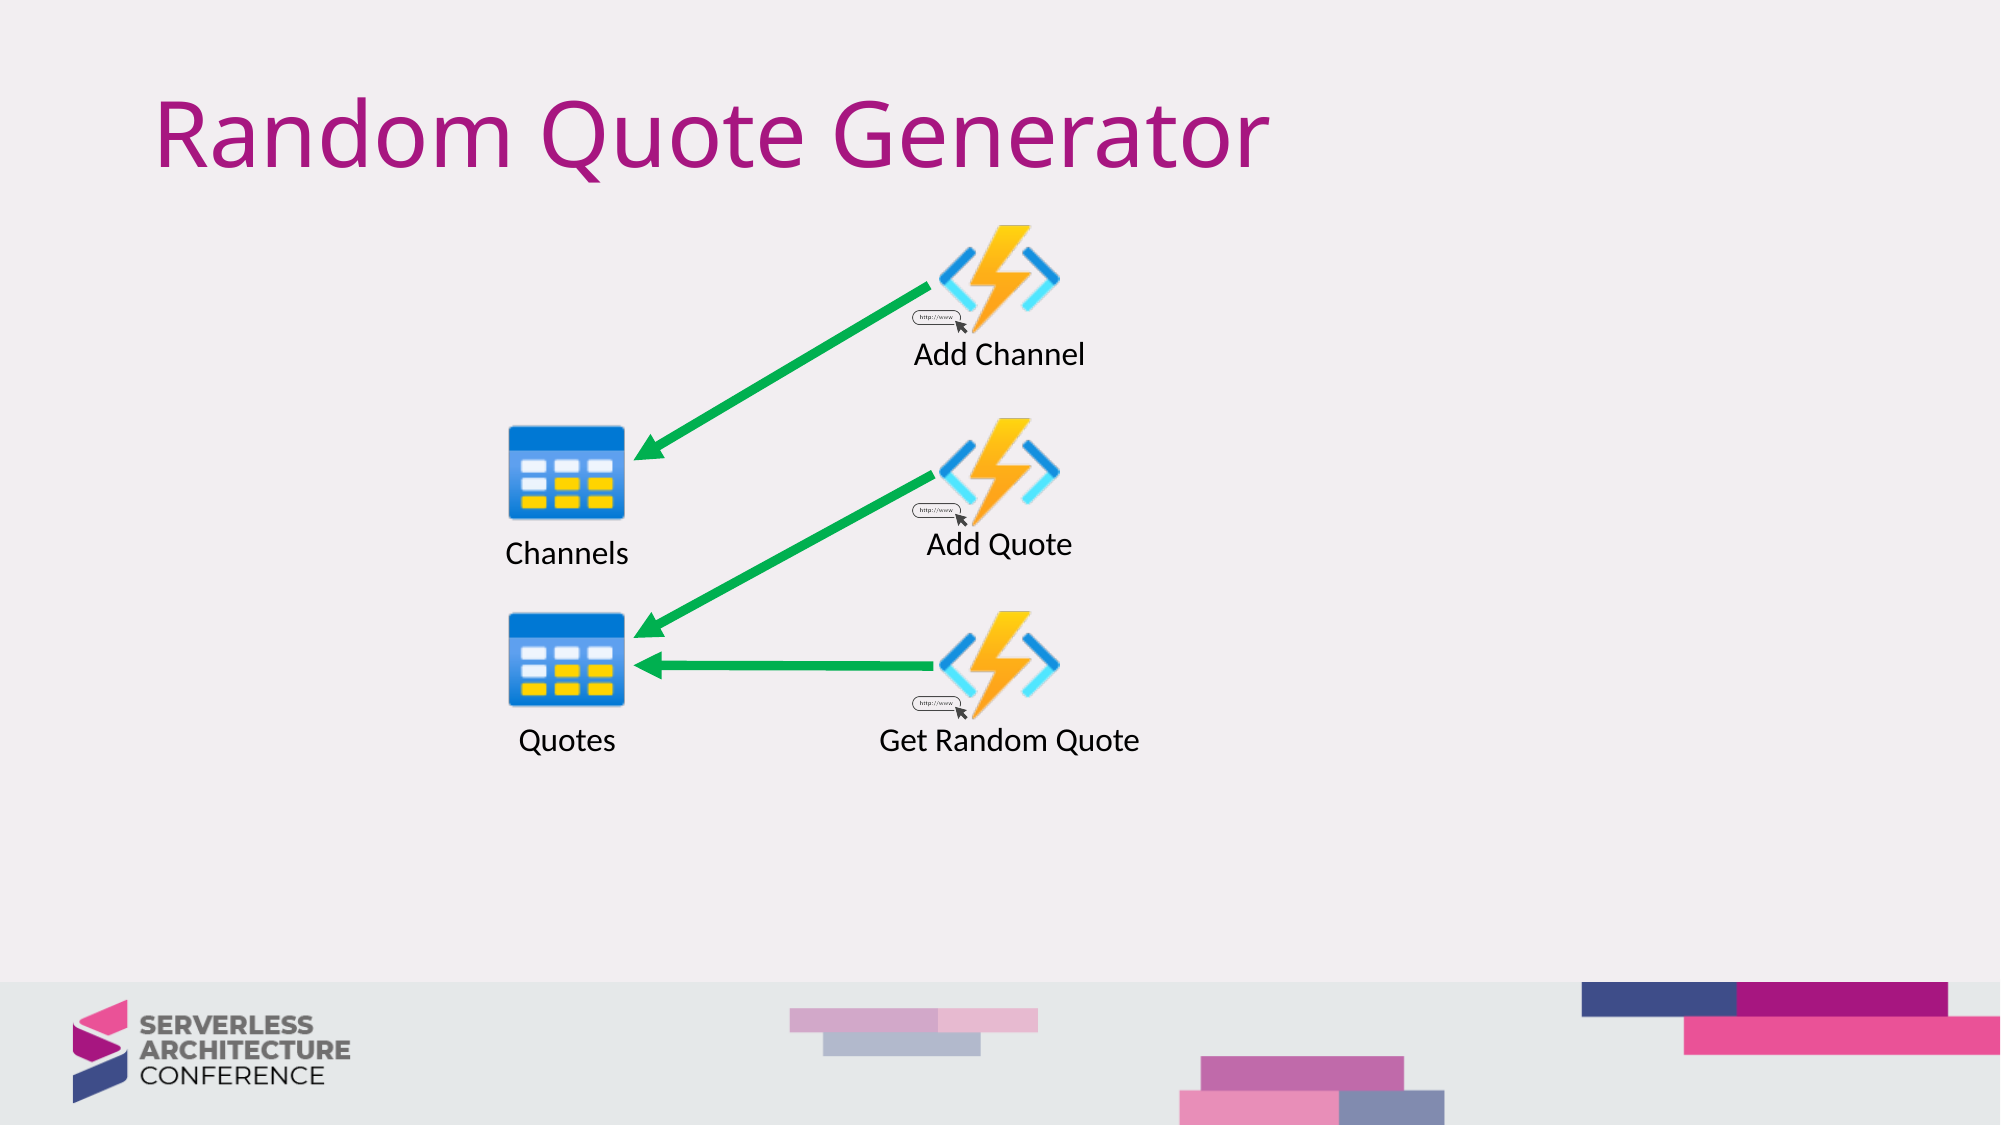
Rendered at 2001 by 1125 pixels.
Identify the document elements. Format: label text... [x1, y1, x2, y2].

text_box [910, 412, 1090, 571]
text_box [897, 219, 1102, 381]
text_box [490, 412, 645, 580]
title Random Quote Generator [137, 29, 1863, 247]
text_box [502, 599, 632, 767]
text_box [633, 474, 934, 638]
picture [0, 0, 2001, 1125]
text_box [862, 605, 1158, 767]
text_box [633, 285, 930, 461]
